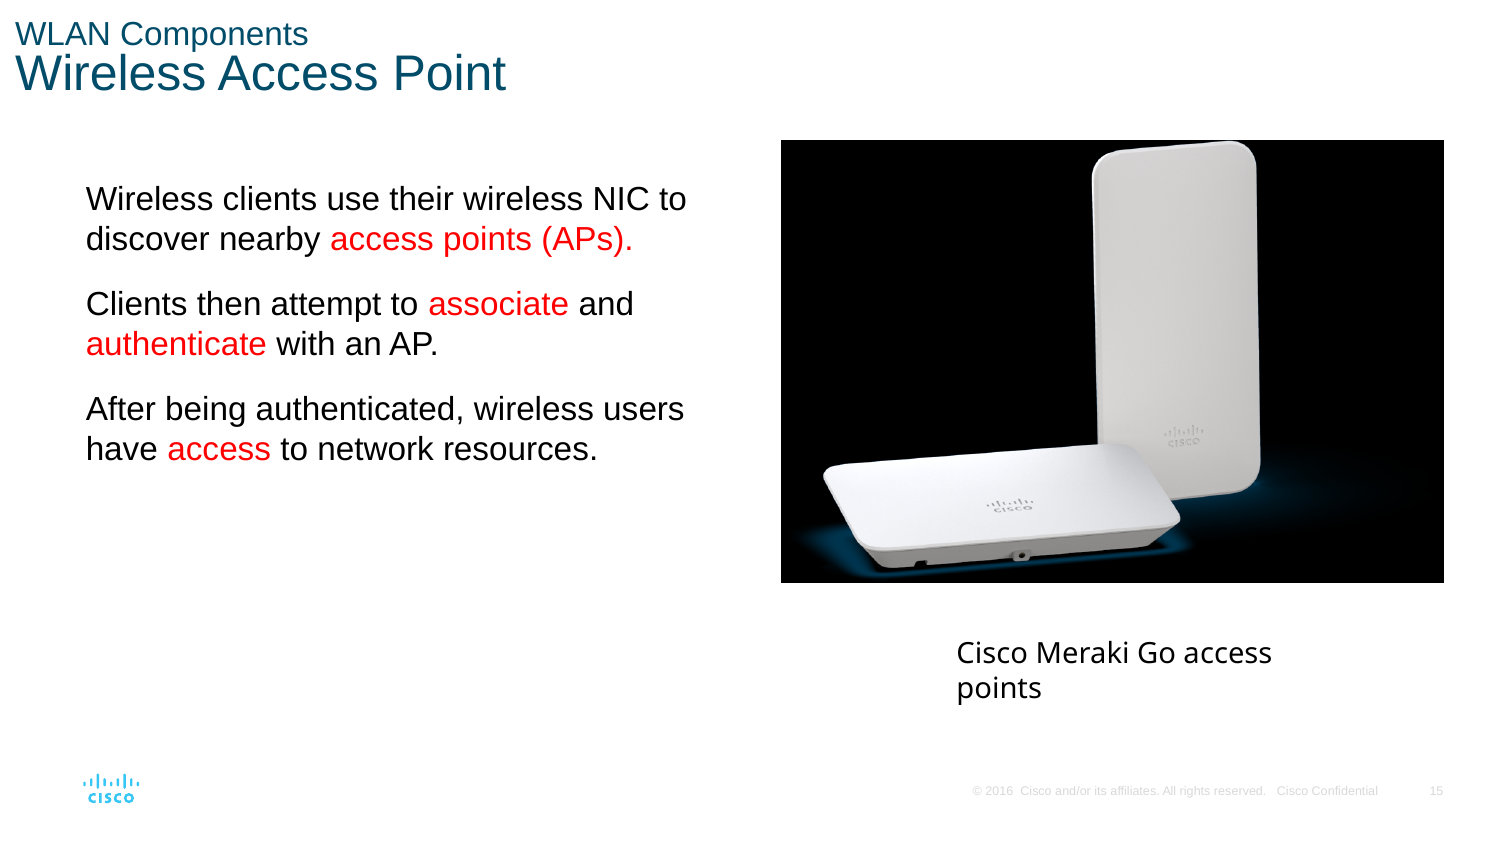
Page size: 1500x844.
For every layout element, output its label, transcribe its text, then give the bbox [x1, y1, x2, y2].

list Wireless clients use their wireless NIC to discover nearby access points (APs). Clients then attempt to associate and authenticate with an AP. After being authenticated, wireless users have access to network resources. [70, 169, 750, 674]
text_box Cisco Meraki Go access points [941, 626, 1365, 712]
picture [780, 139, 1444, 584]
title WLAN Components Wireless Access Point [0, 0, 1369, 121]
